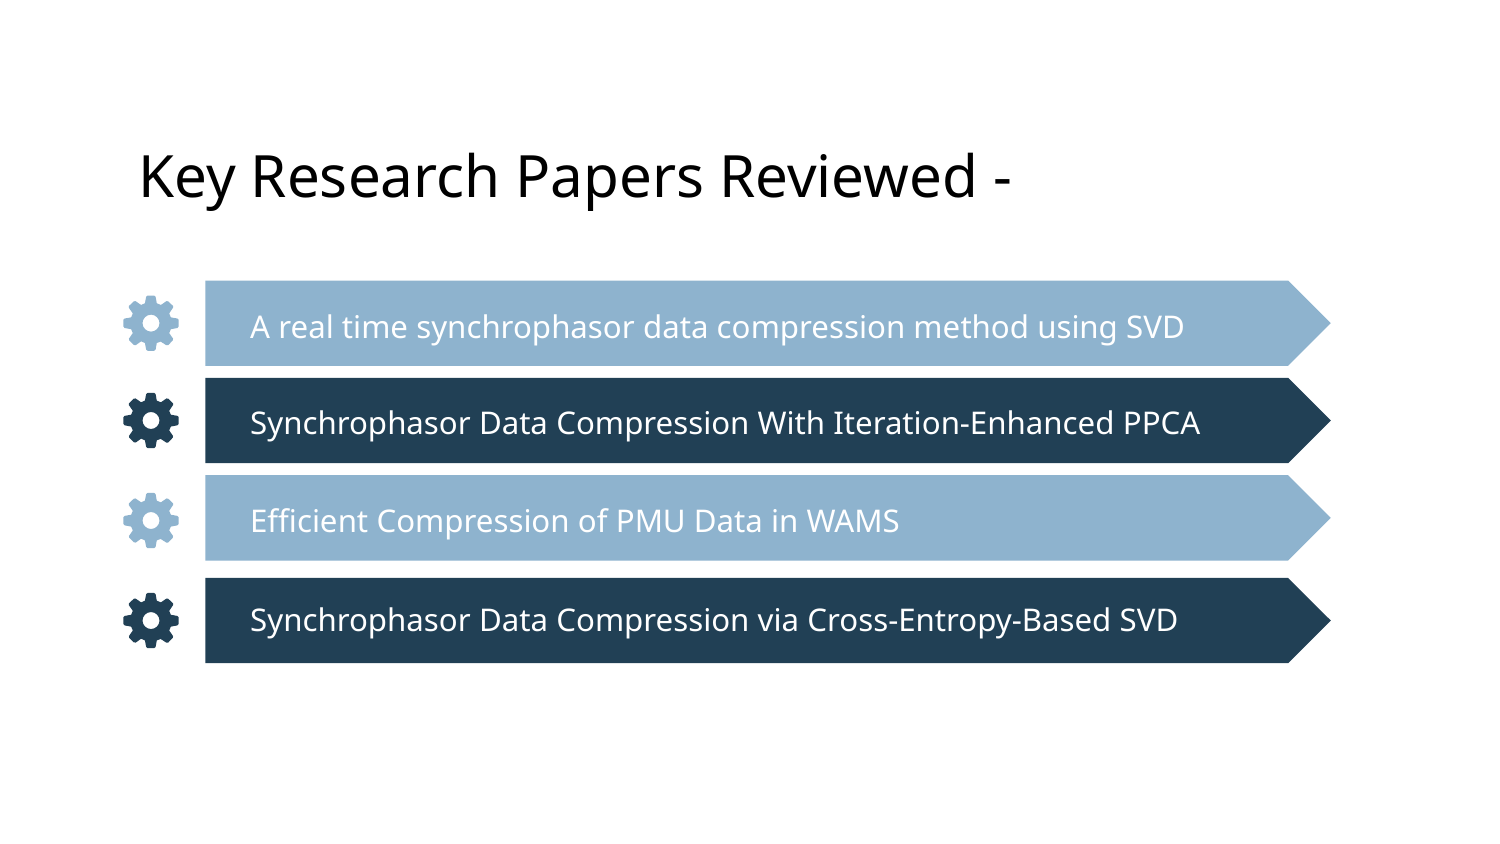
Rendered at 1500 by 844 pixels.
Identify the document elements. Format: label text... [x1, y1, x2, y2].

text_box [205, 377, 1331, 464]
text_box [123, 392, 179, 449]
text_box [123, 592, 179, 649]
text_box Synchrophasor Data Compression With Iteration-Enhanced PPCA [235, 395, 1306, 486]
text_box [205, 280, 1331, 366]
text_box Key Research Papers Reviewed - [123, 124, 1327, 251]
text_box [205, 577, 1331, 664]
text_box A real time synchrophasor data compression method using SVD [235, 300, 1288, 353]
text_box [205, 475, 1331, 561]
text_box [123, 295, 179, 351]
text_box Efficient Compression of PMU Data in WAMS [235, 493, 1288, 546]
text_box Synchrophasor Data Compression via Cross-Entropy-Based SVD [235, 592, 1288, 646]
text_box [123, 492, 179, 549]
